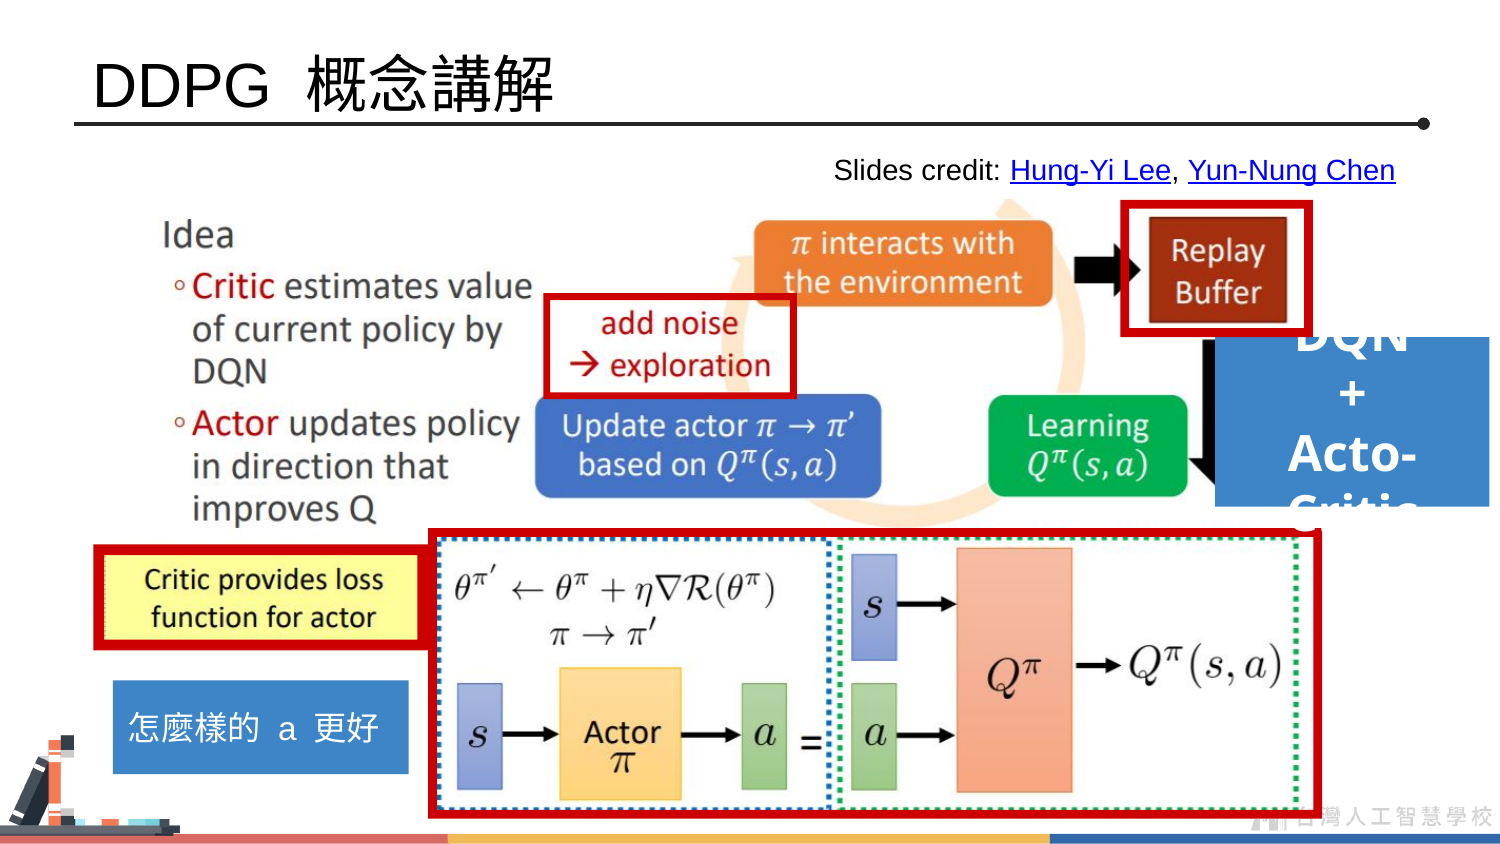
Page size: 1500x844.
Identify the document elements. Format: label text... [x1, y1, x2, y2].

text_box [1301, 199, 1313, 338]
text_box Slides credit: Hung-Yi Lee, Yun-Nung Chen [818, 136, 1432, 175]
picture [0, 199, 1301, 836]
text_box [1305, 528, 1323, 819]
text_box DQN + Acto-Critic [1305, 337, 1490, 507]
title DDPG 概念講解 [77, 35, 1038, 129]
